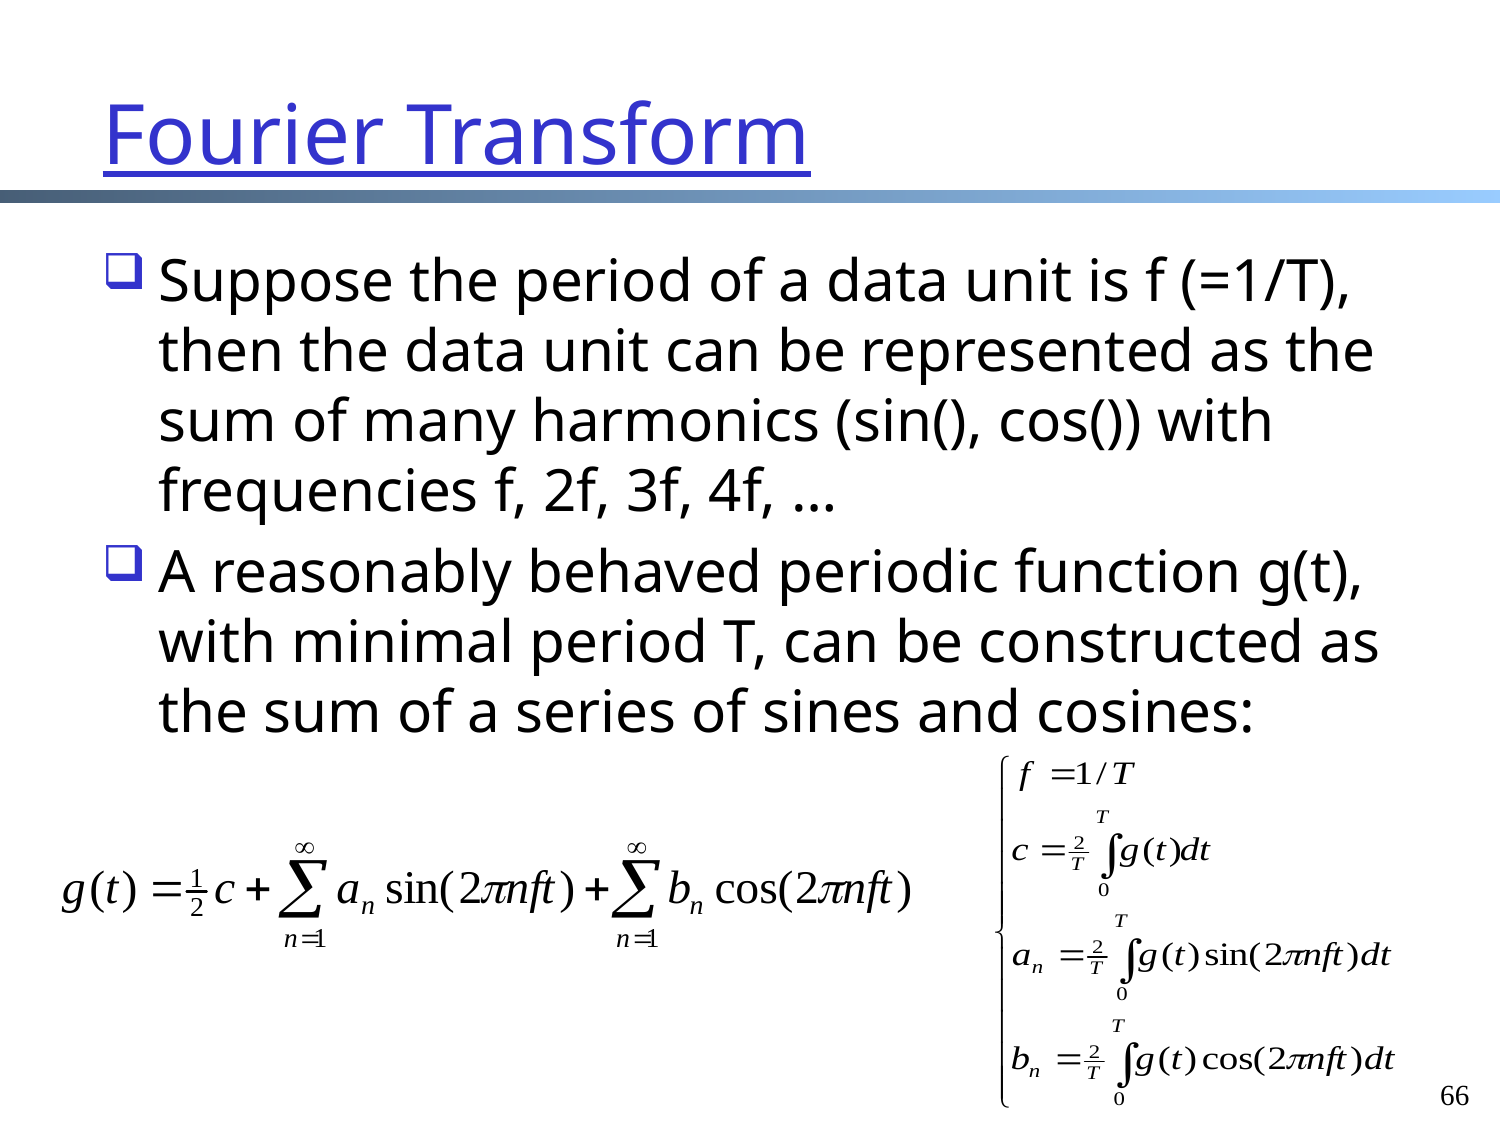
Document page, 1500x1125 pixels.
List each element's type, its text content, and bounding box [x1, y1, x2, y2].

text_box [52, 824, 922, 959]
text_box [986, 748, 1404, 1116]
list Suppose the period of a data unit is f (=1/T), then the data unit can be represented as the sum of many harmonics (sin(), cos()) with frequencies f, 2f, 3f, 4f, … A reasonably behaved periodic function g(t), with minimal period T, can be constructed as the sum of a series of sines and cosines: [87, 235, 1424, 1040]
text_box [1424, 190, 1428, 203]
title Fourier Transform [87, 37, 1404, 225]
text_box 66 [1424, 1068, 1500, 1125]
